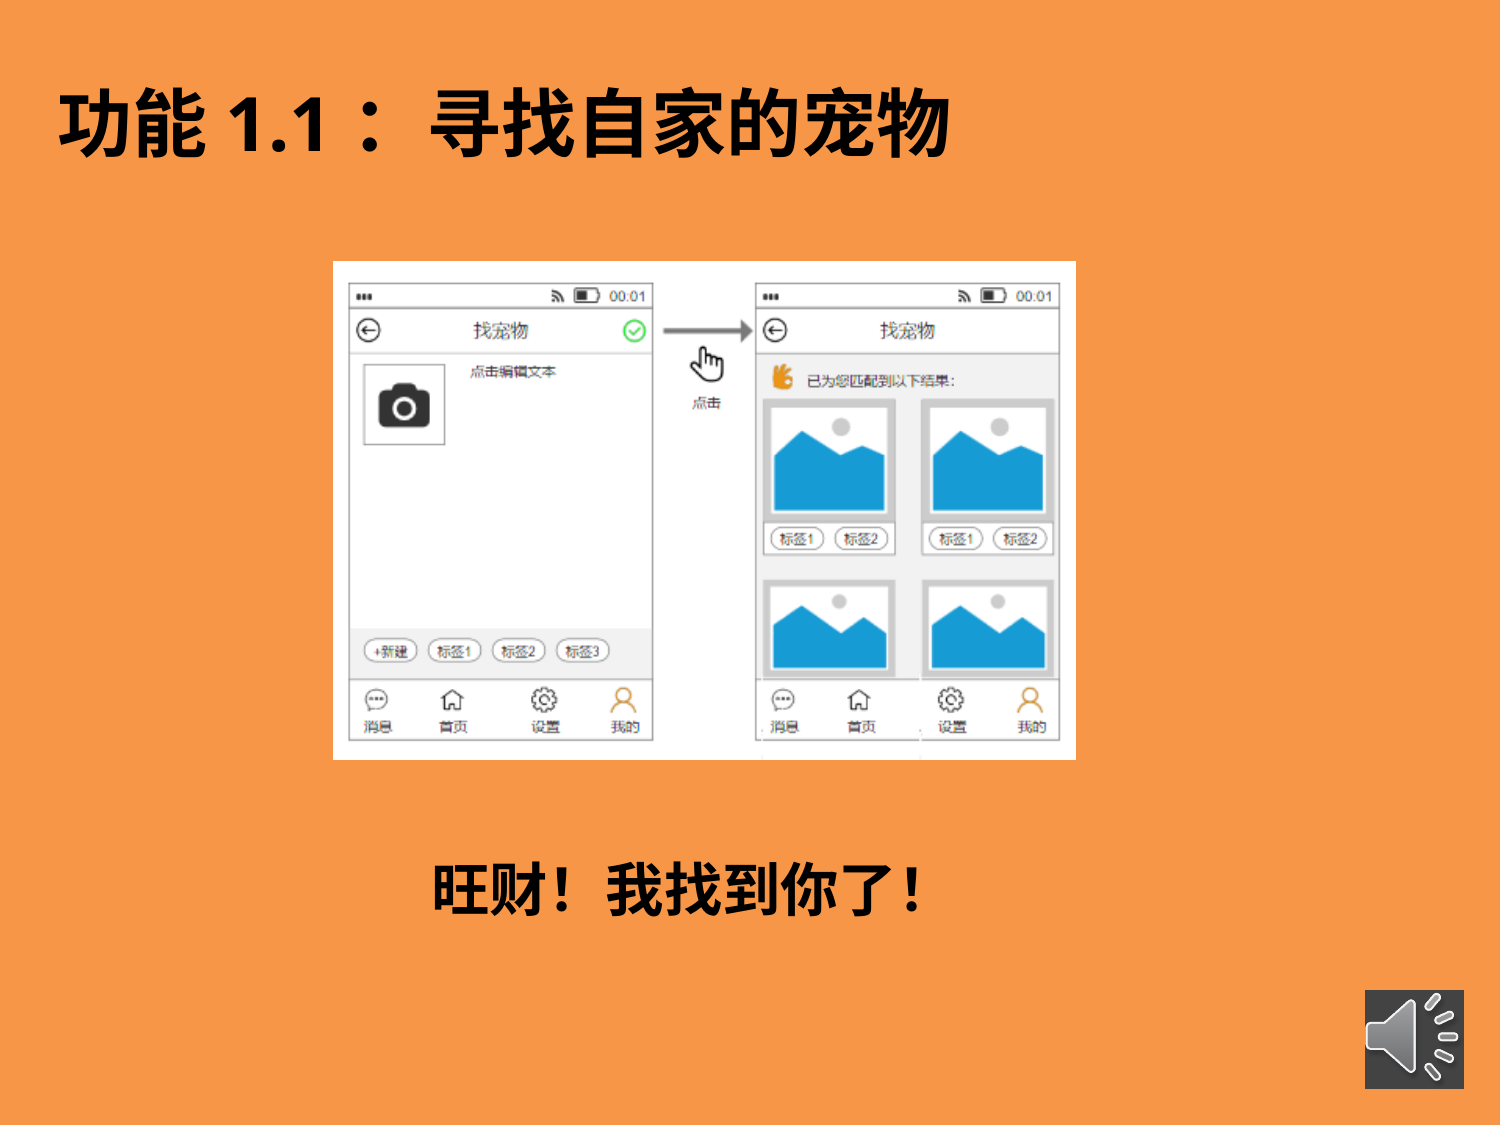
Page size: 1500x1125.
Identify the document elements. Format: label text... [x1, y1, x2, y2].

picture [333, 261, 1076, 761]
text_box 功能1.1：寻找自家的宠物 [42, 69, 966, 175]
picture [1364, 989, 1465, 1090]
text_box 旺财！我找到你了！ [416, 846, 993, 931]
